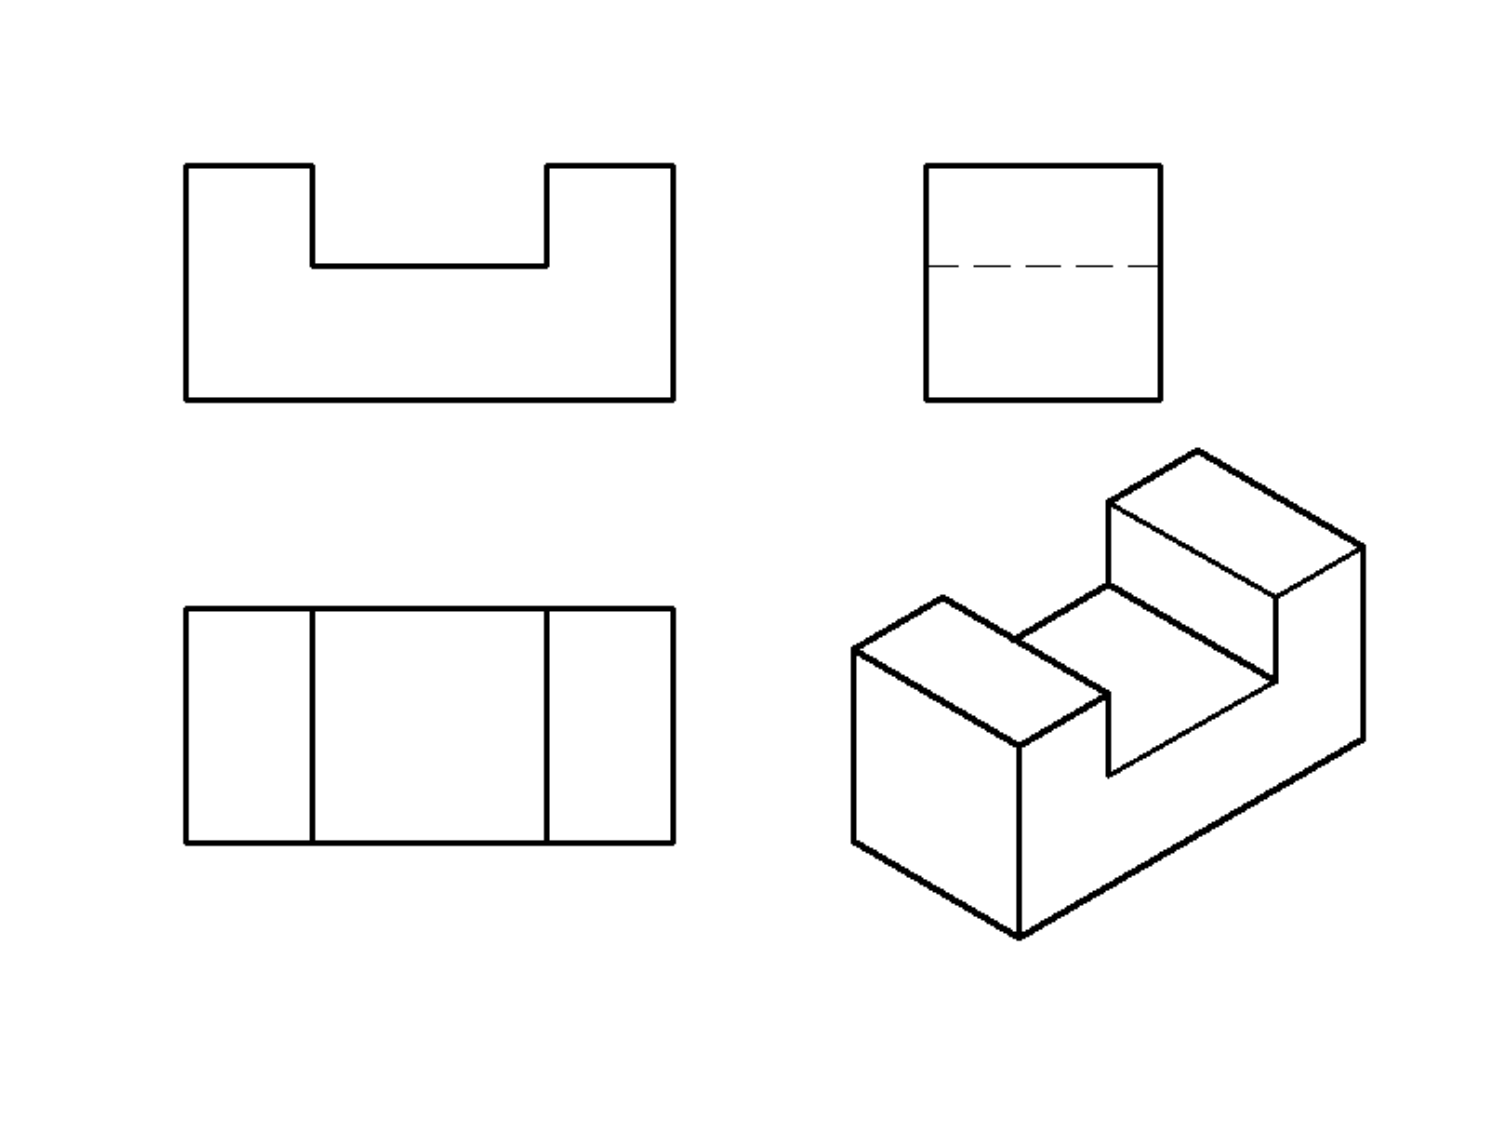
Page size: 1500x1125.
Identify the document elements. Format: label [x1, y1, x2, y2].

picture [152, 128, 1398, 958]
